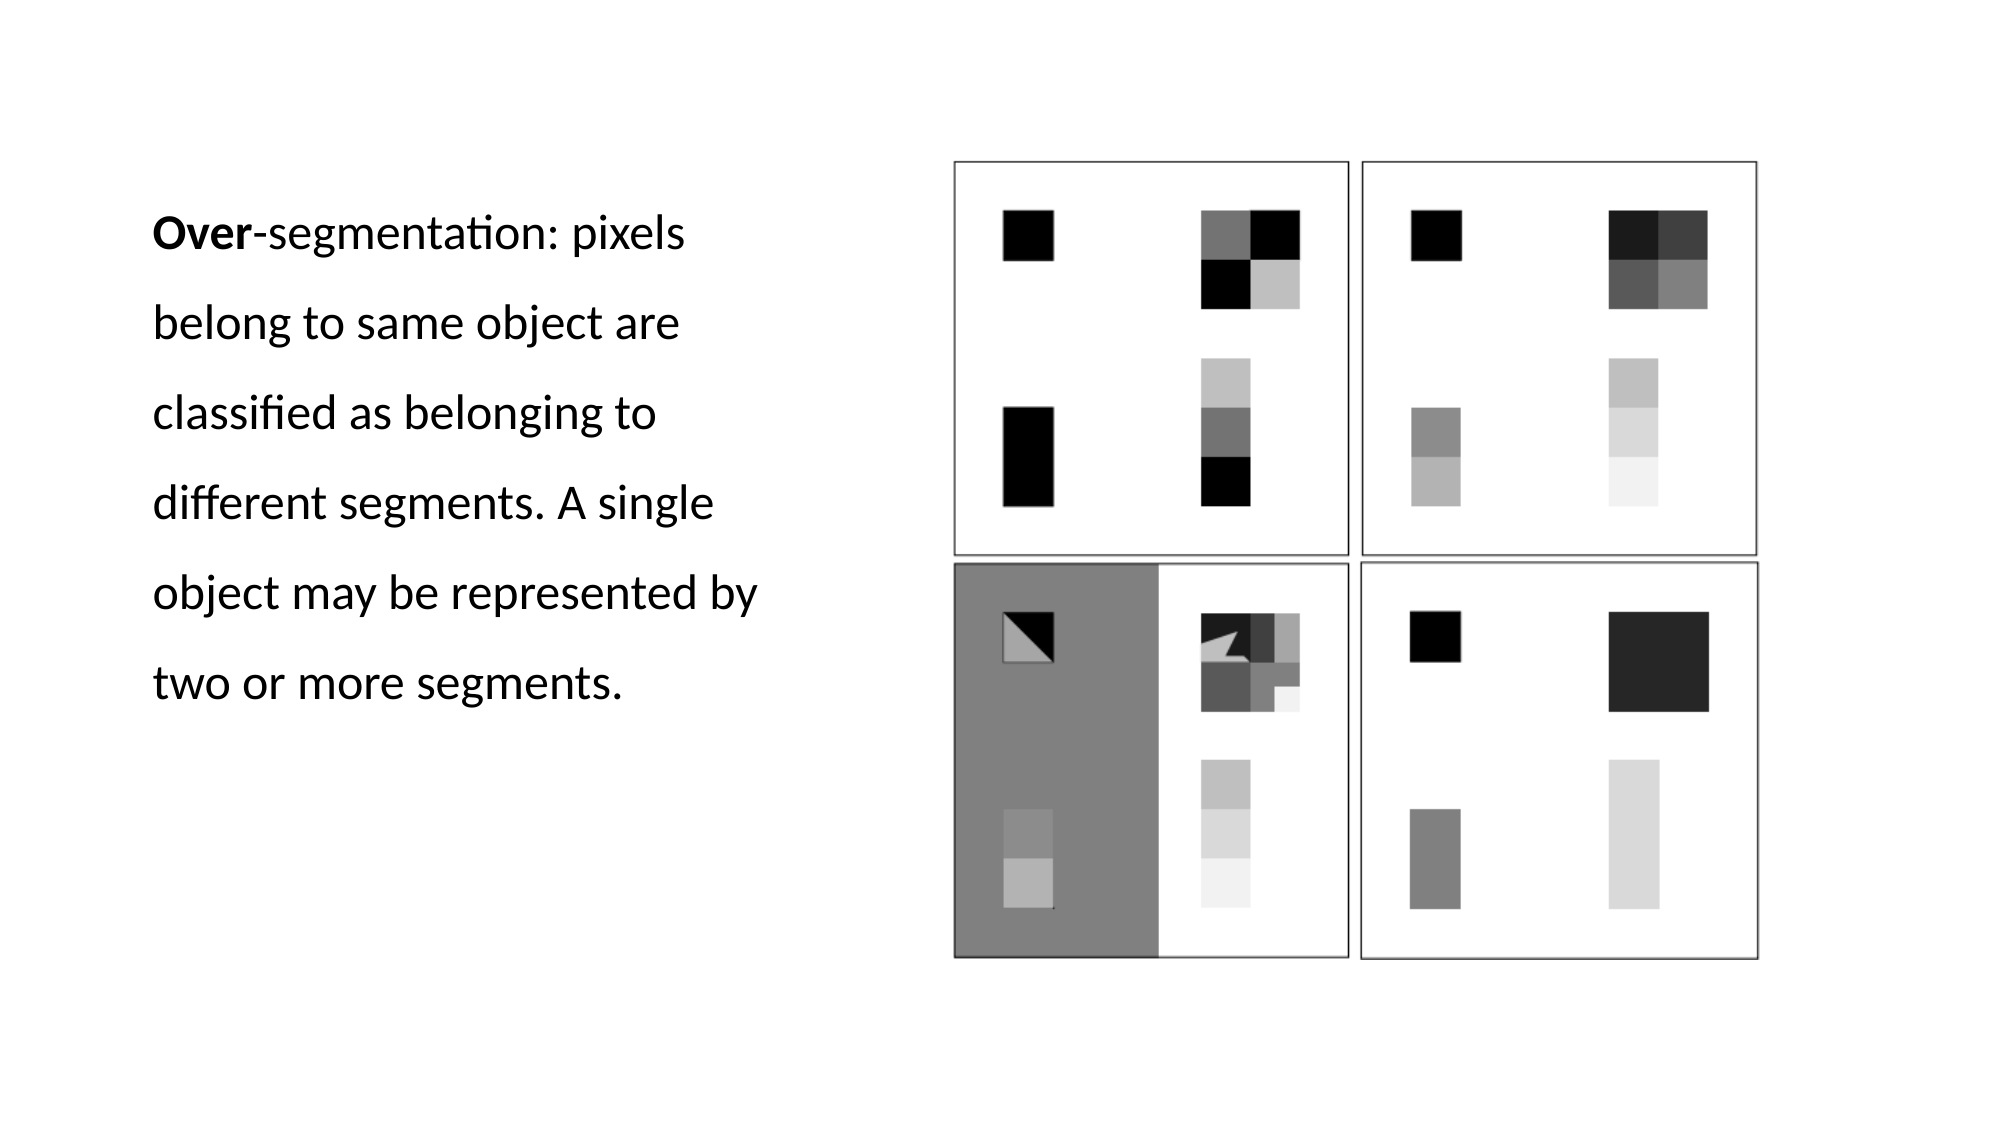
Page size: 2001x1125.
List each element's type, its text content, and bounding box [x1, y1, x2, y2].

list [953, 160, 1760, 960]
list Over-segmentation: pixels belong to same object are classified as belonging to different segments. A single object may be represented by two or more segments. [137, 161, 783, 963]
